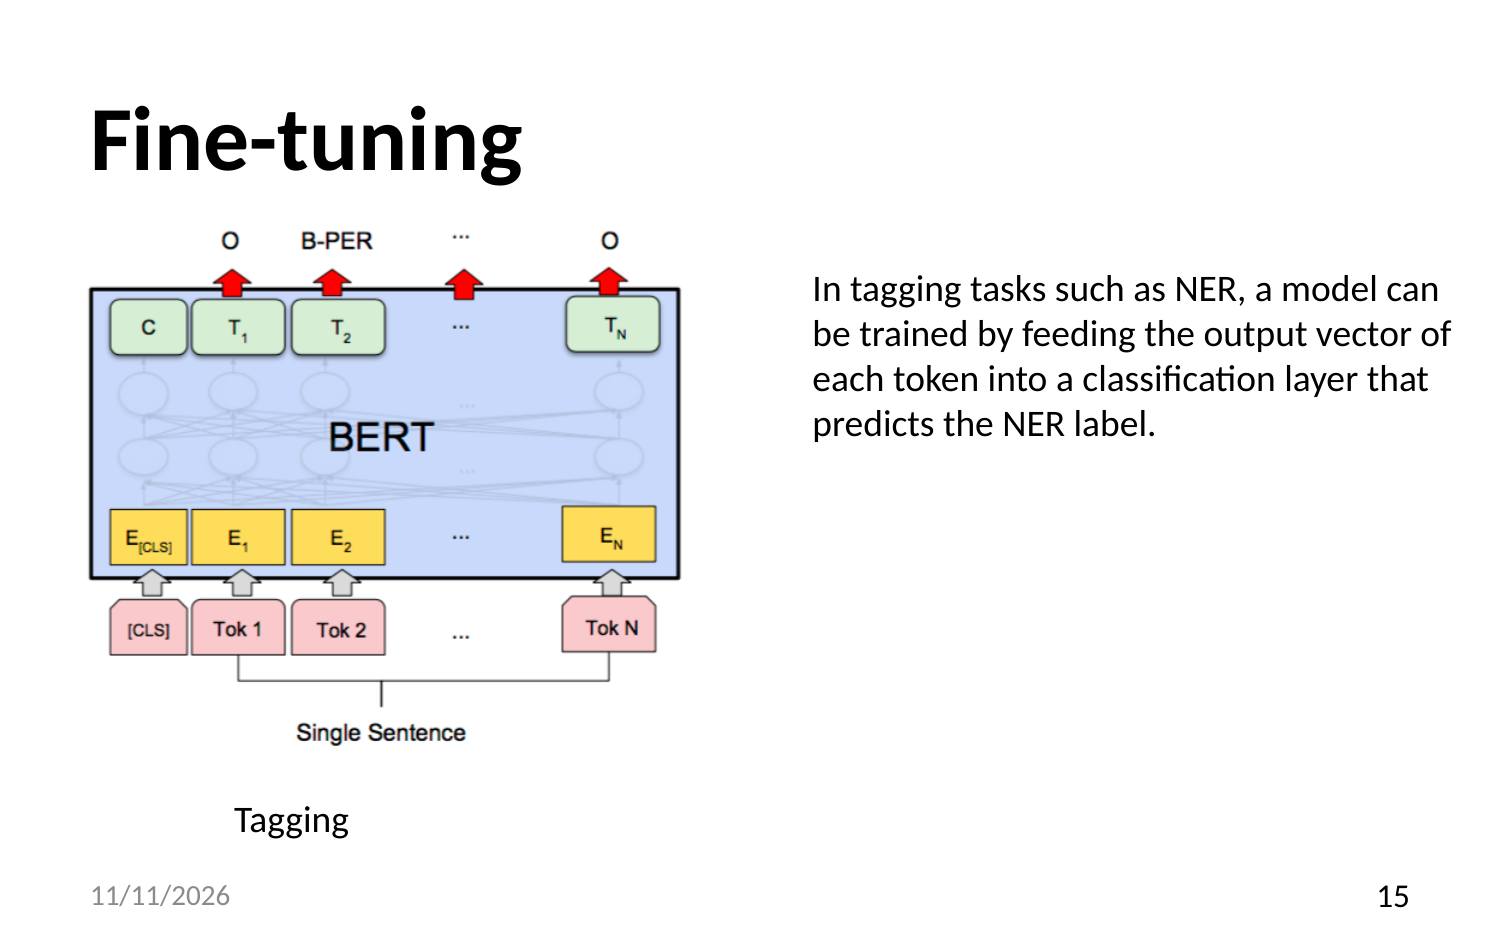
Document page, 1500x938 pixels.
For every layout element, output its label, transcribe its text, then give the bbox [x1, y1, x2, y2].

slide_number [75, 868, 425, 919]
text_box In tagging tasks such as NER, a model can be trained by feeding the output vector of each token into a classification layer that predicts the NER label. [797, 256, 1471, 496]
picture [76, 217, 698, 753]
title Fine-tuning [75, 37, 569, 197]
slide_number 15 [1074, 868, 1425, 919]
text_box Tagging [219, 787, 365, 848]
